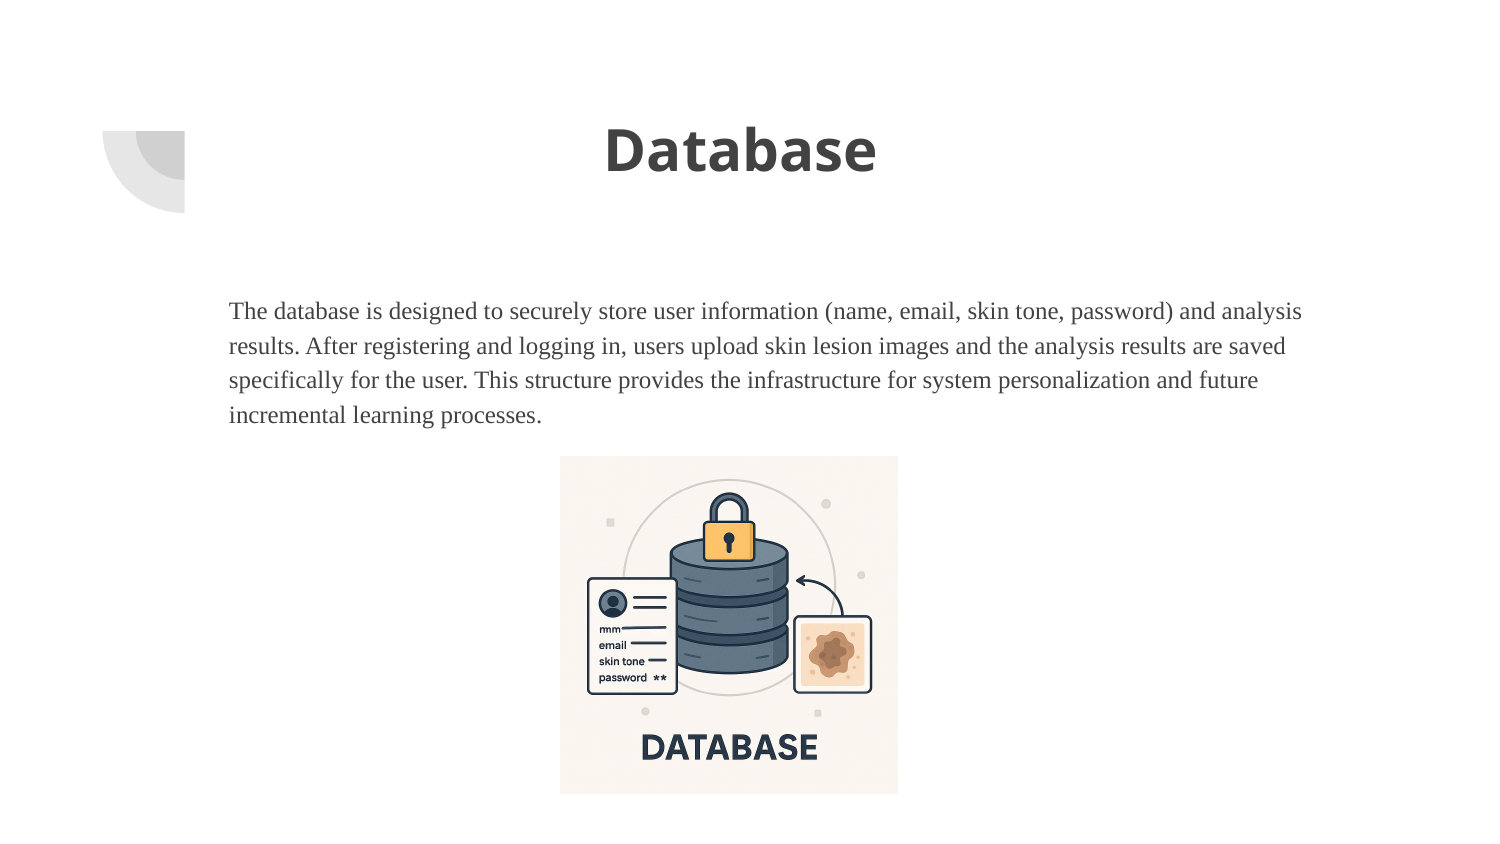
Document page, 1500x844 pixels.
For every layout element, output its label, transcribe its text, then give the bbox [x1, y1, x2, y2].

list The database is designed to securely store user information (name, email, skin tone, password) and analysis results. After registering and logging in, users upload skin lesion images and the analysis results are saved specifically for the user. This structure provides the infrastructure for system personalization and future incremental learning processes. [213, 275, 1333, 457]
picture [560, 456, 898, 794]
title Database [213, 98, 1368, 263]
